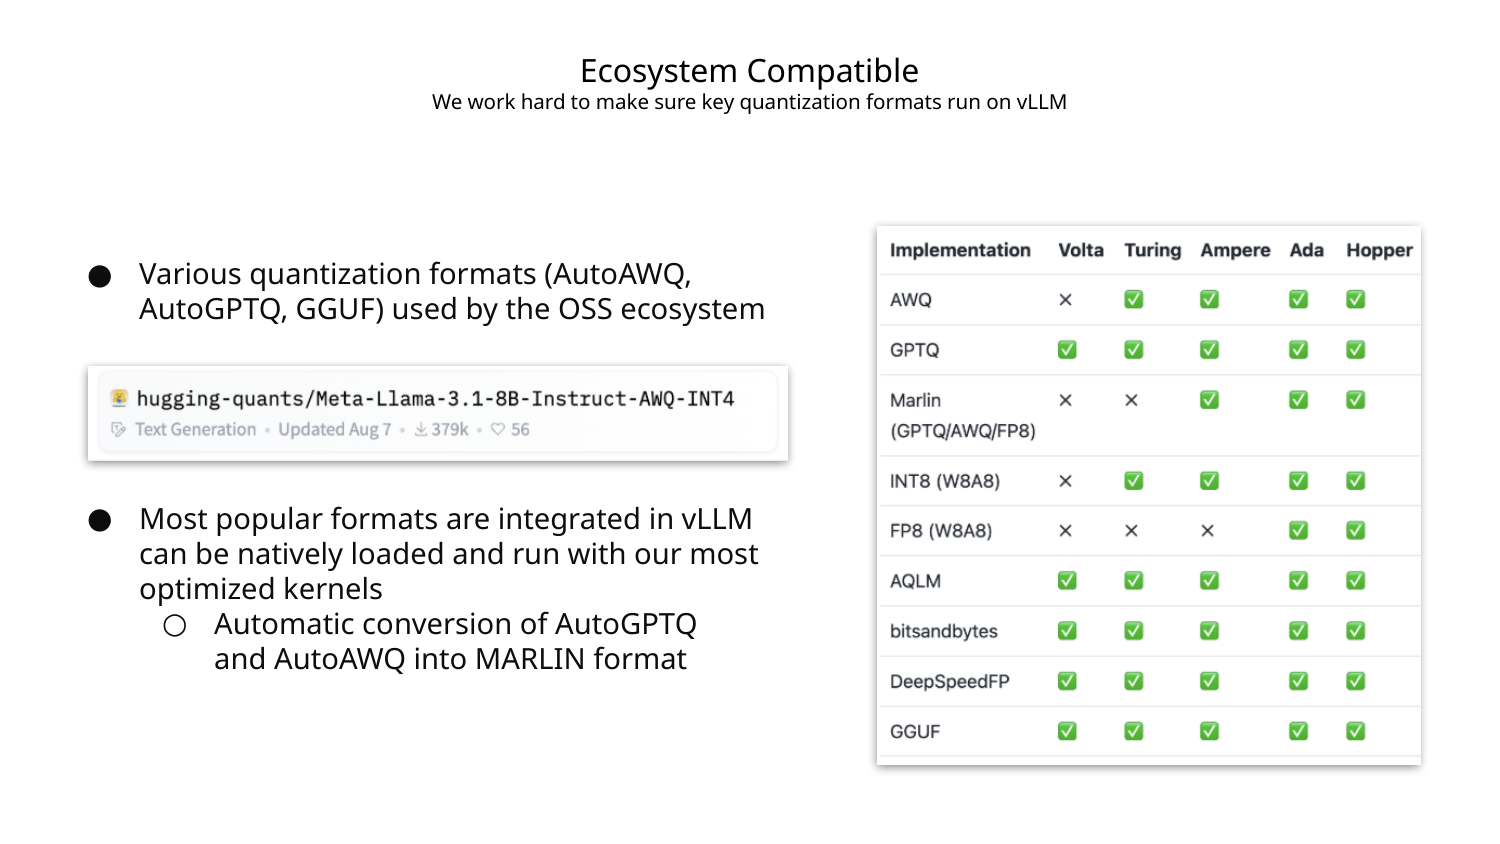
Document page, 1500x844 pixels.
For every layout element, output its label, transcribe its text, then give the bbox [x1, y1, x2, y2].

title Ecosystem Compatible We work hard to make sure key quantization formats run on vLLM [51, 35, 1449, 130]
picture [88, 366, 788, 462]
picture [877, 226, 1421, 765]
text_box Various quantization formats (AutoAWQ, AutoGPTQ, GGUF) used by the OSS ecosystem Most popular formats are integrated in vLLM can be natively loaded and run with our most optimized kernels Automatic conversion of AutoGPTQ and AutoAWQ into MARLIN format [64, 255, 787, 676]
